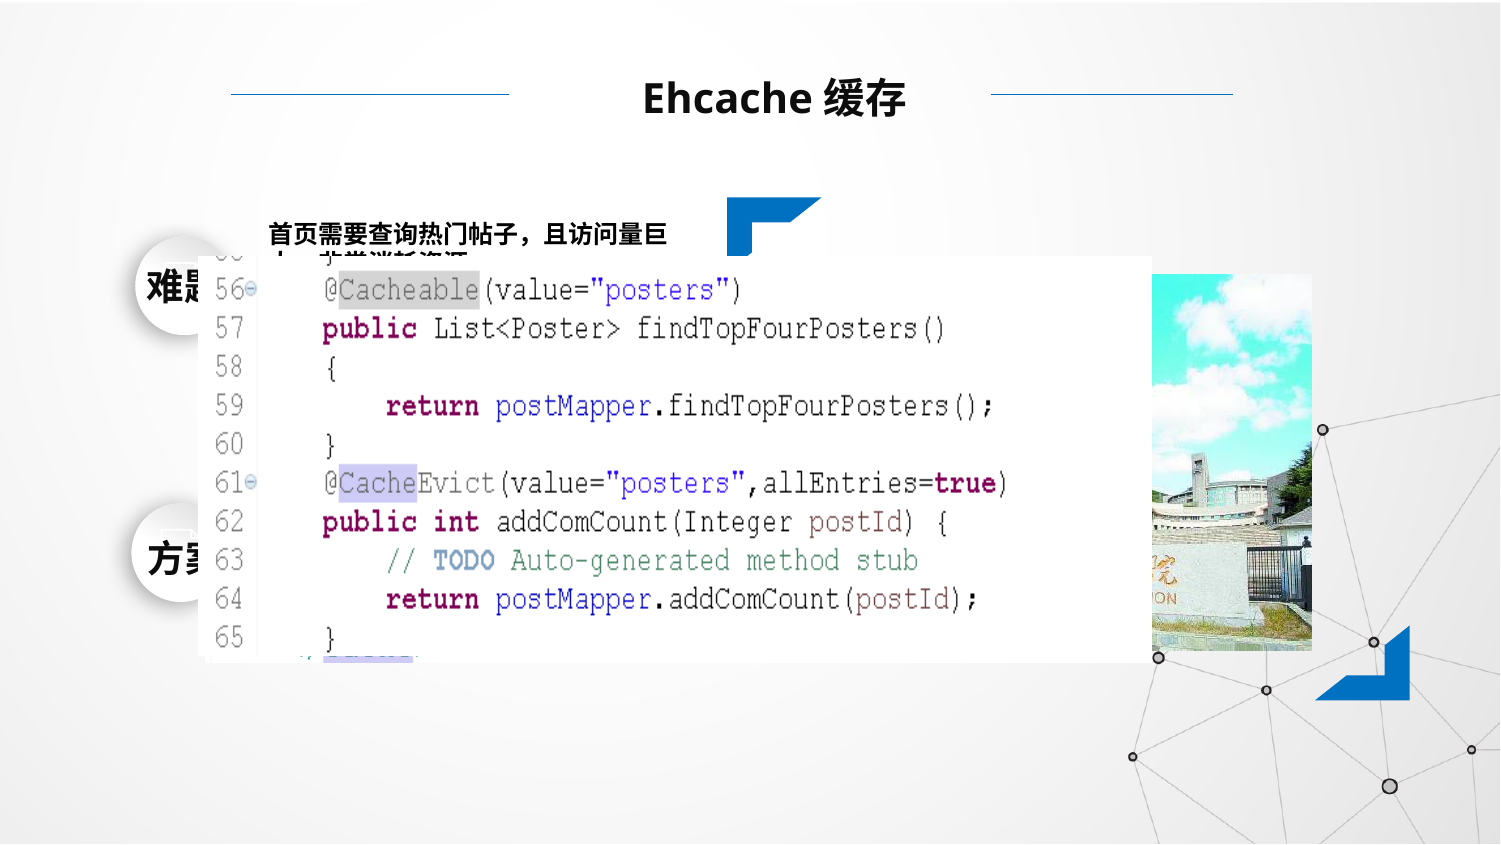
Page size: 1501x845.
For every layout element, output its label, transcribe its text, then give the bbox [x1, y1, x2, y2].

picture [0, 0, 1501, 844]
text_box [724, 195, 824, 255]
text_box Ehcache缓存 [626, 64, 922, 130]
text_box [1313, 623, 1412, 703]
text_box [134, 236, 234, 336]
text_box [131, 503, 193, 603]
text_box 首页需要查询热门帖子，且访问量巨大，非常消耗资源。 使用EhCache缓存技术，减少数据库访问以减少资源消耗。 [253, 210, 711, 255]
